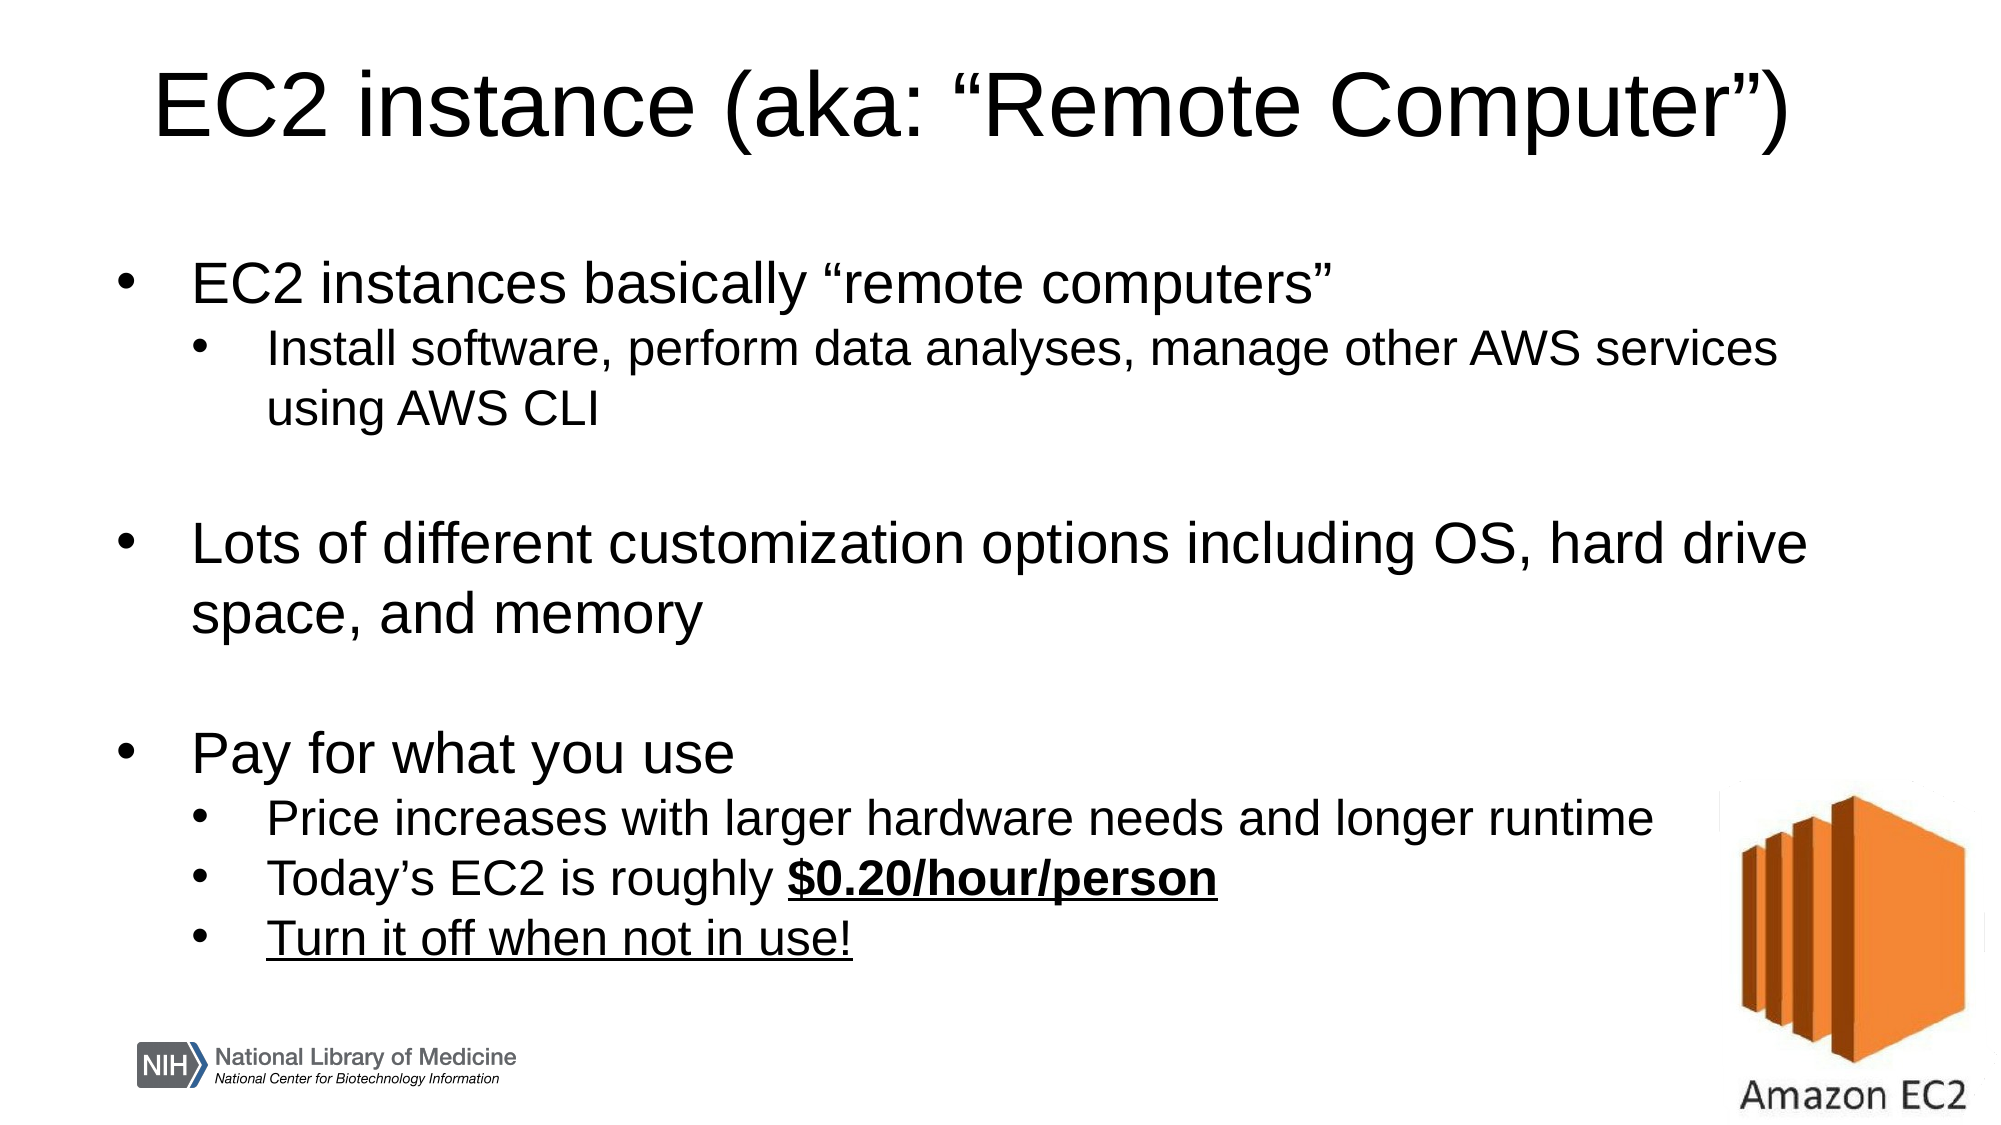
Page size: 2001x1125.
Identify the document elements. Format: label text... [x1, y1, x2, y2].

text_box EC2 instances basically “remote computers” Install software, perform data analyses, manage other AWS services using AWS CLI Lots of different customization options including OS, hard drive space, and memory Pay for what you use Price increases with larger hardware needs and longer runtime Today’s EC2 is roughly $0.20/hour/person Turn it off when not in use! [101, 237, 1863, 973]
picture [1495, 741, 2000, 1125]
title EC2 instance (aka: “Remote Computer”) [137, 38, 1899, 175]
picture [137, 1042, 516, 1088]
